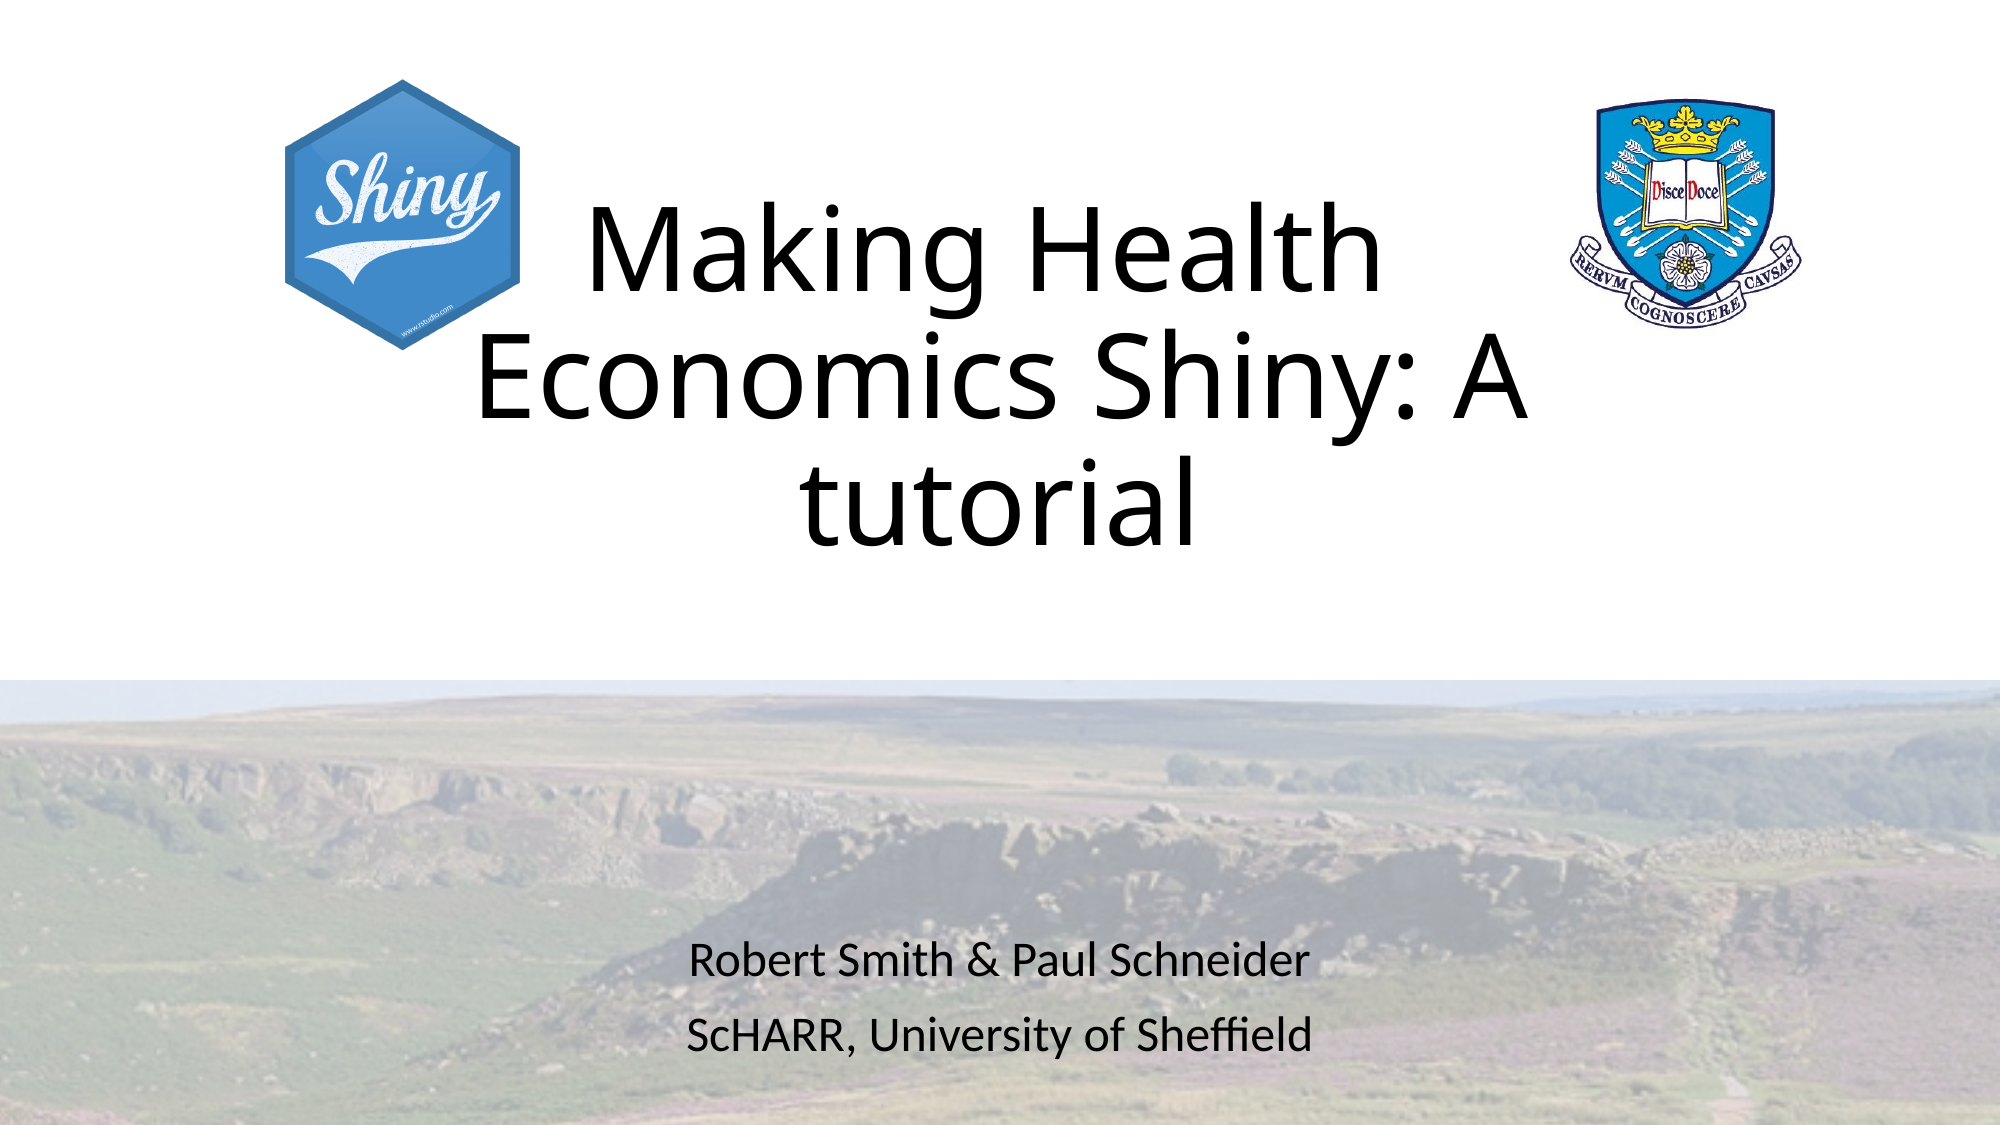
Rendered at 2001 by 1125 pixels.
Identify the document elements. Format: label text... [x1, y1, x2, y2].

picture [285, 79, 520, 351]
title Making Health Economics Shiny: A tutorial [298, 182, 1701, 578]
picture [1555, 79, 1816, 352]
picture [0, 680, 2000, 1125]
